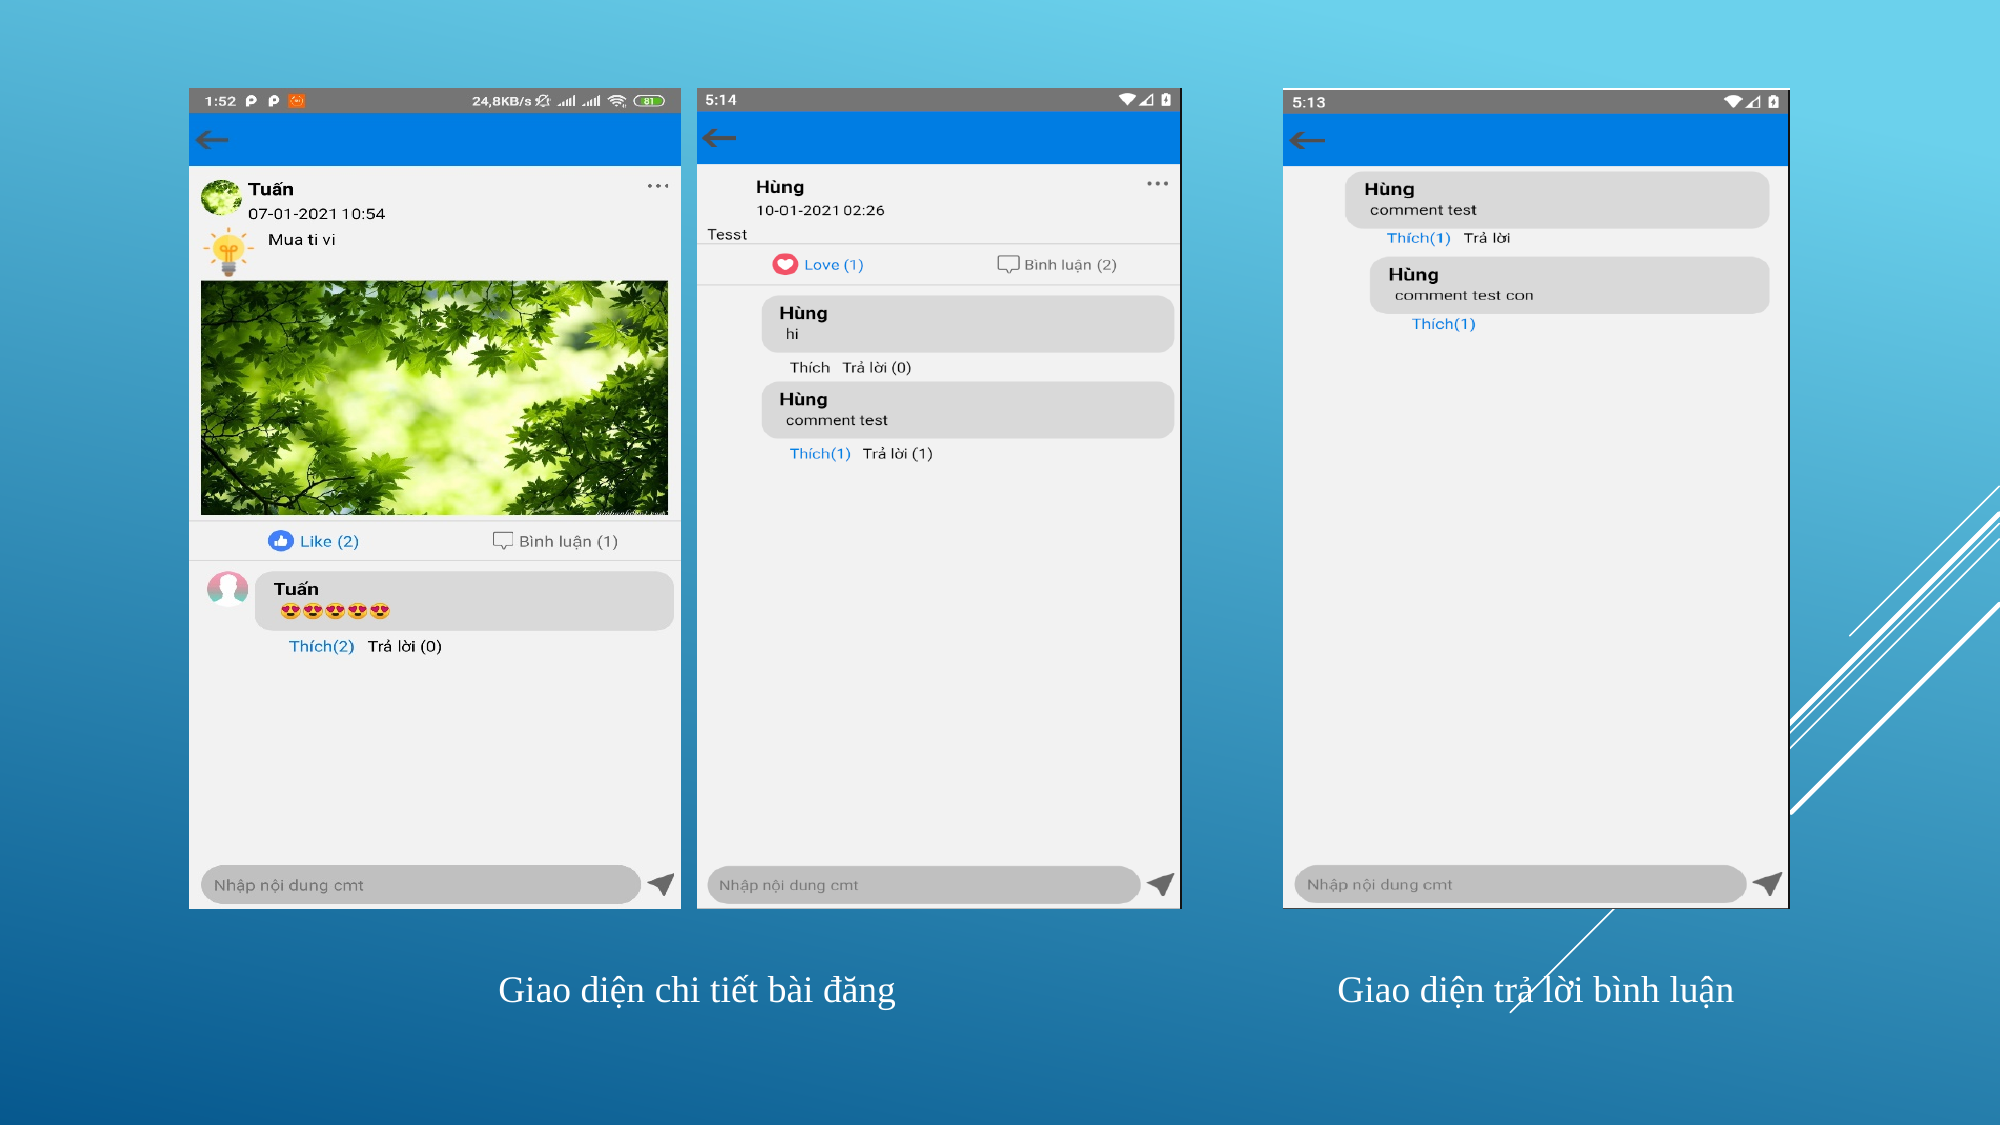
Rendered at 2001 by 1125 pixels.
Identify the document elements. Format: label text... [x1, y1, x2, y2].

picture [697, 88, 1182, 909]
text_box Giao diện trả lời bình luận [1283, 957, 1789, 1017]
text_box Giao diện chi tiết bài đăng [345, 957, 1050, 1017]
picture [1283, 88, 1791, 909]
picture [189, 88, 682, 909]
